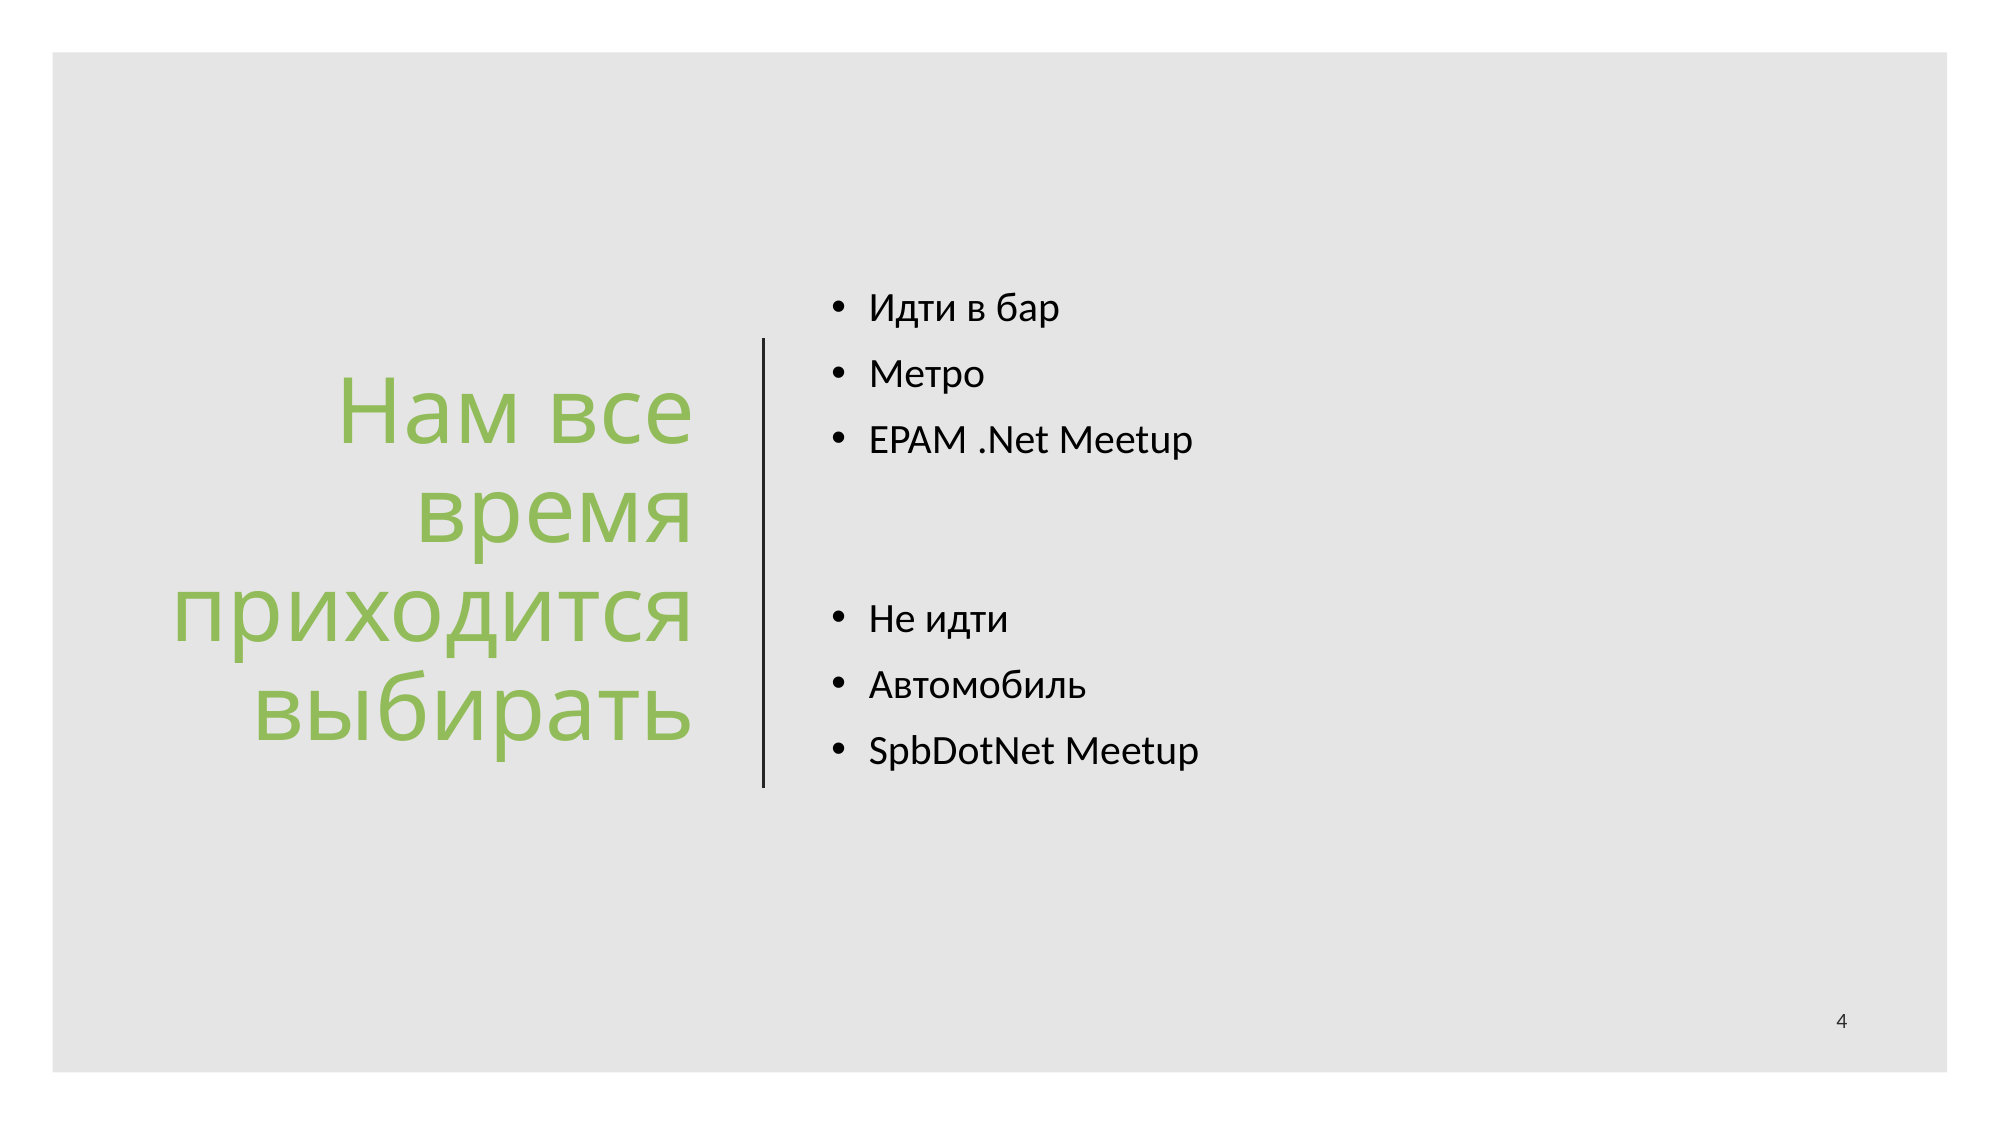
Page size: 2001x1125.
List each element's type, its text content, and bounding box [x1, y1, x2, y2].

list Не идти Автомобиль SpbDotNet Meetup [816, 588, 1842, 967]
text_box [52, 51, 1948, 1073]
slide_number 4 [1734, 989, 1863, 1050]
list Идти в бар Метро EPAM .Net Meetup [816, 158, 1842, 537]
title Нам все время приходится выбирать [137, 158, 711, 967]
